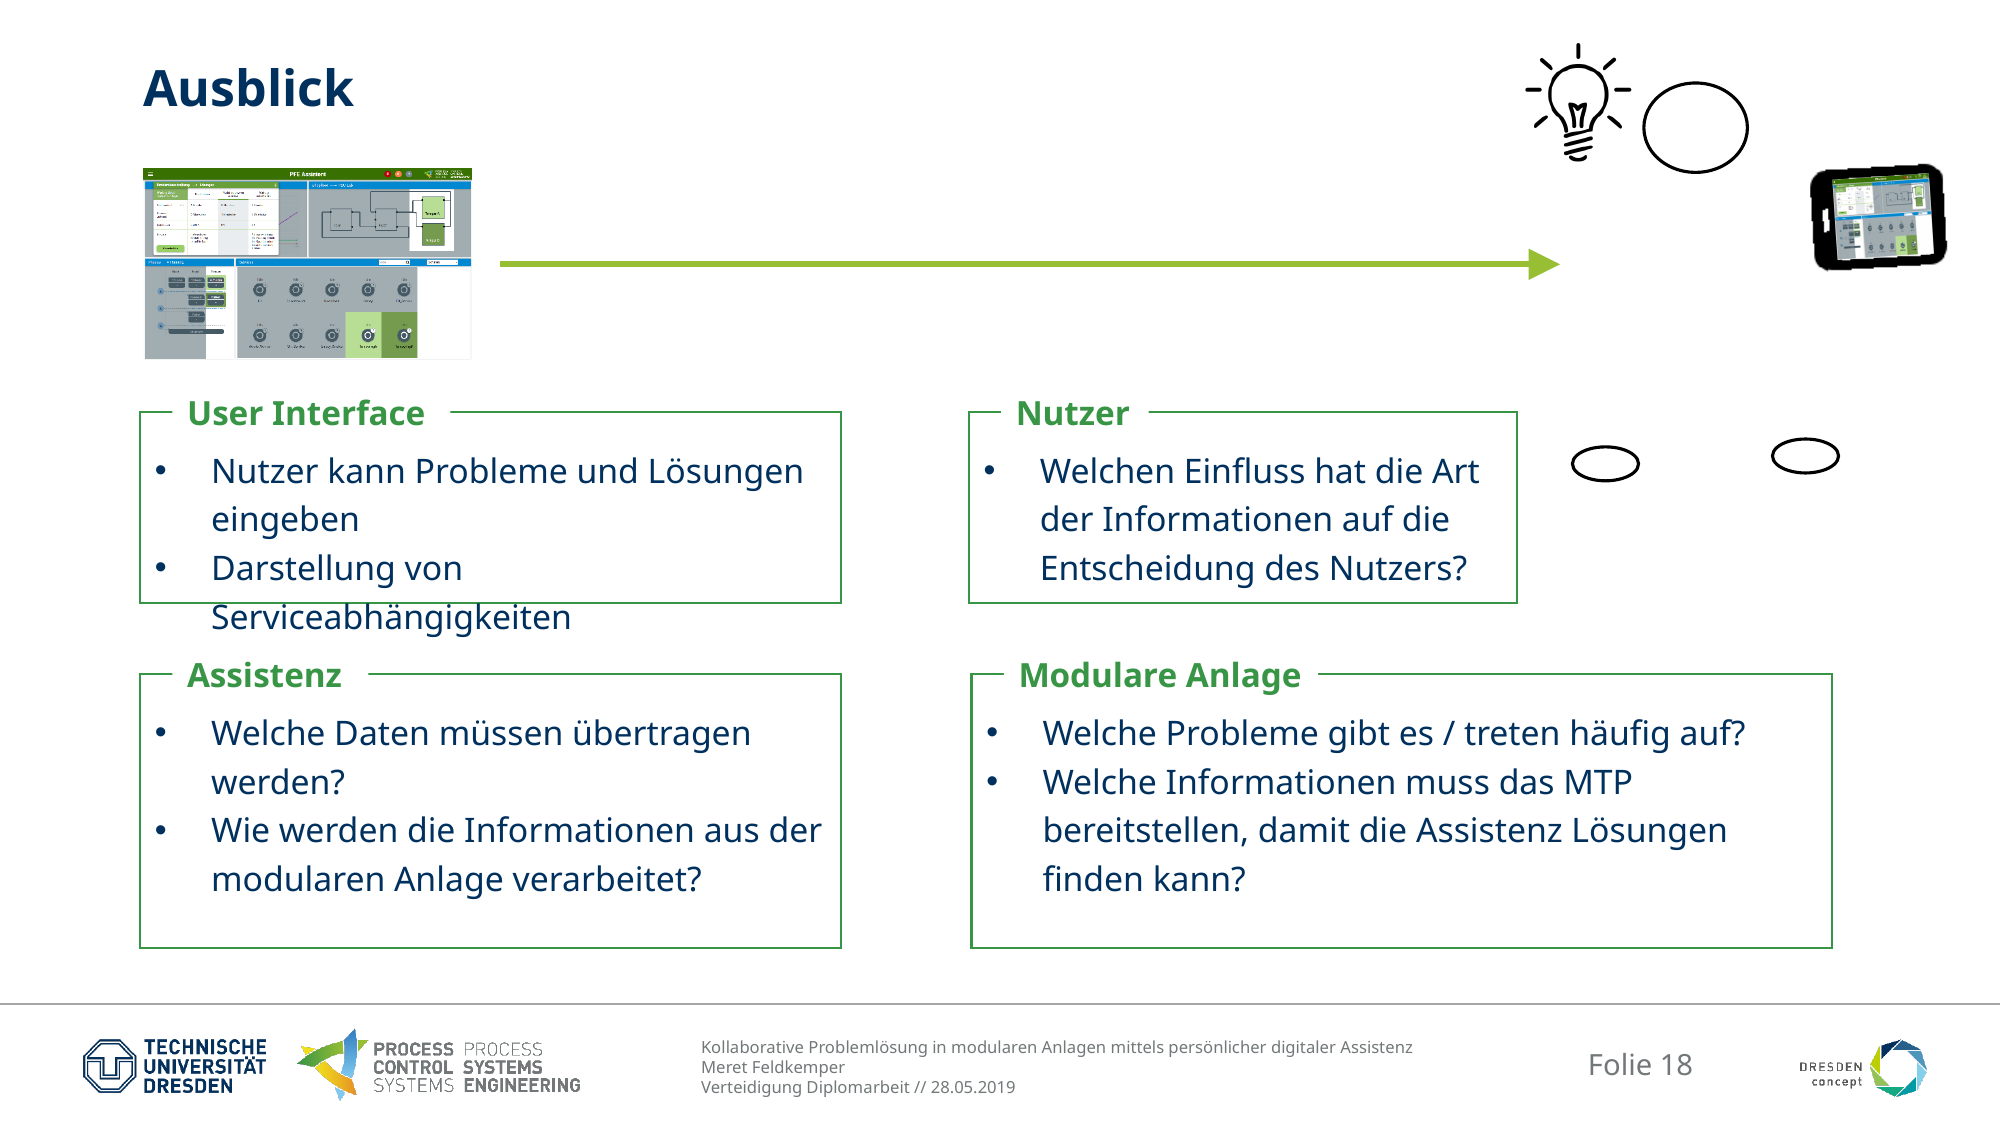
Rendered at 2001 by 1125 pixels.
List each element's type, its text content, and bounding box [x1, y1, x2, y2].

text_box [968, 384, 1518, 603]
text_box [139, 384, 841, 603]
title Ausblick [143, 56, 1880, 169]
picture [83, 1039, 266, 1093]
text_box [1642, 81, 1749, 174]
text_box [971, 646, 1833, 948]
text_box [139, 646, 841, 948]
picture [1800, 1039, 1927, 1097]
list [143, 168, 472, 360]
text_box [1771, 437, 1840, 475]
picture [297, 1028, 580, 1101]
text_box [1571, 445, 1640, 482]
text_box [1812, 150, 1946, 284]
picture [1517, 42, 1638, 162]
